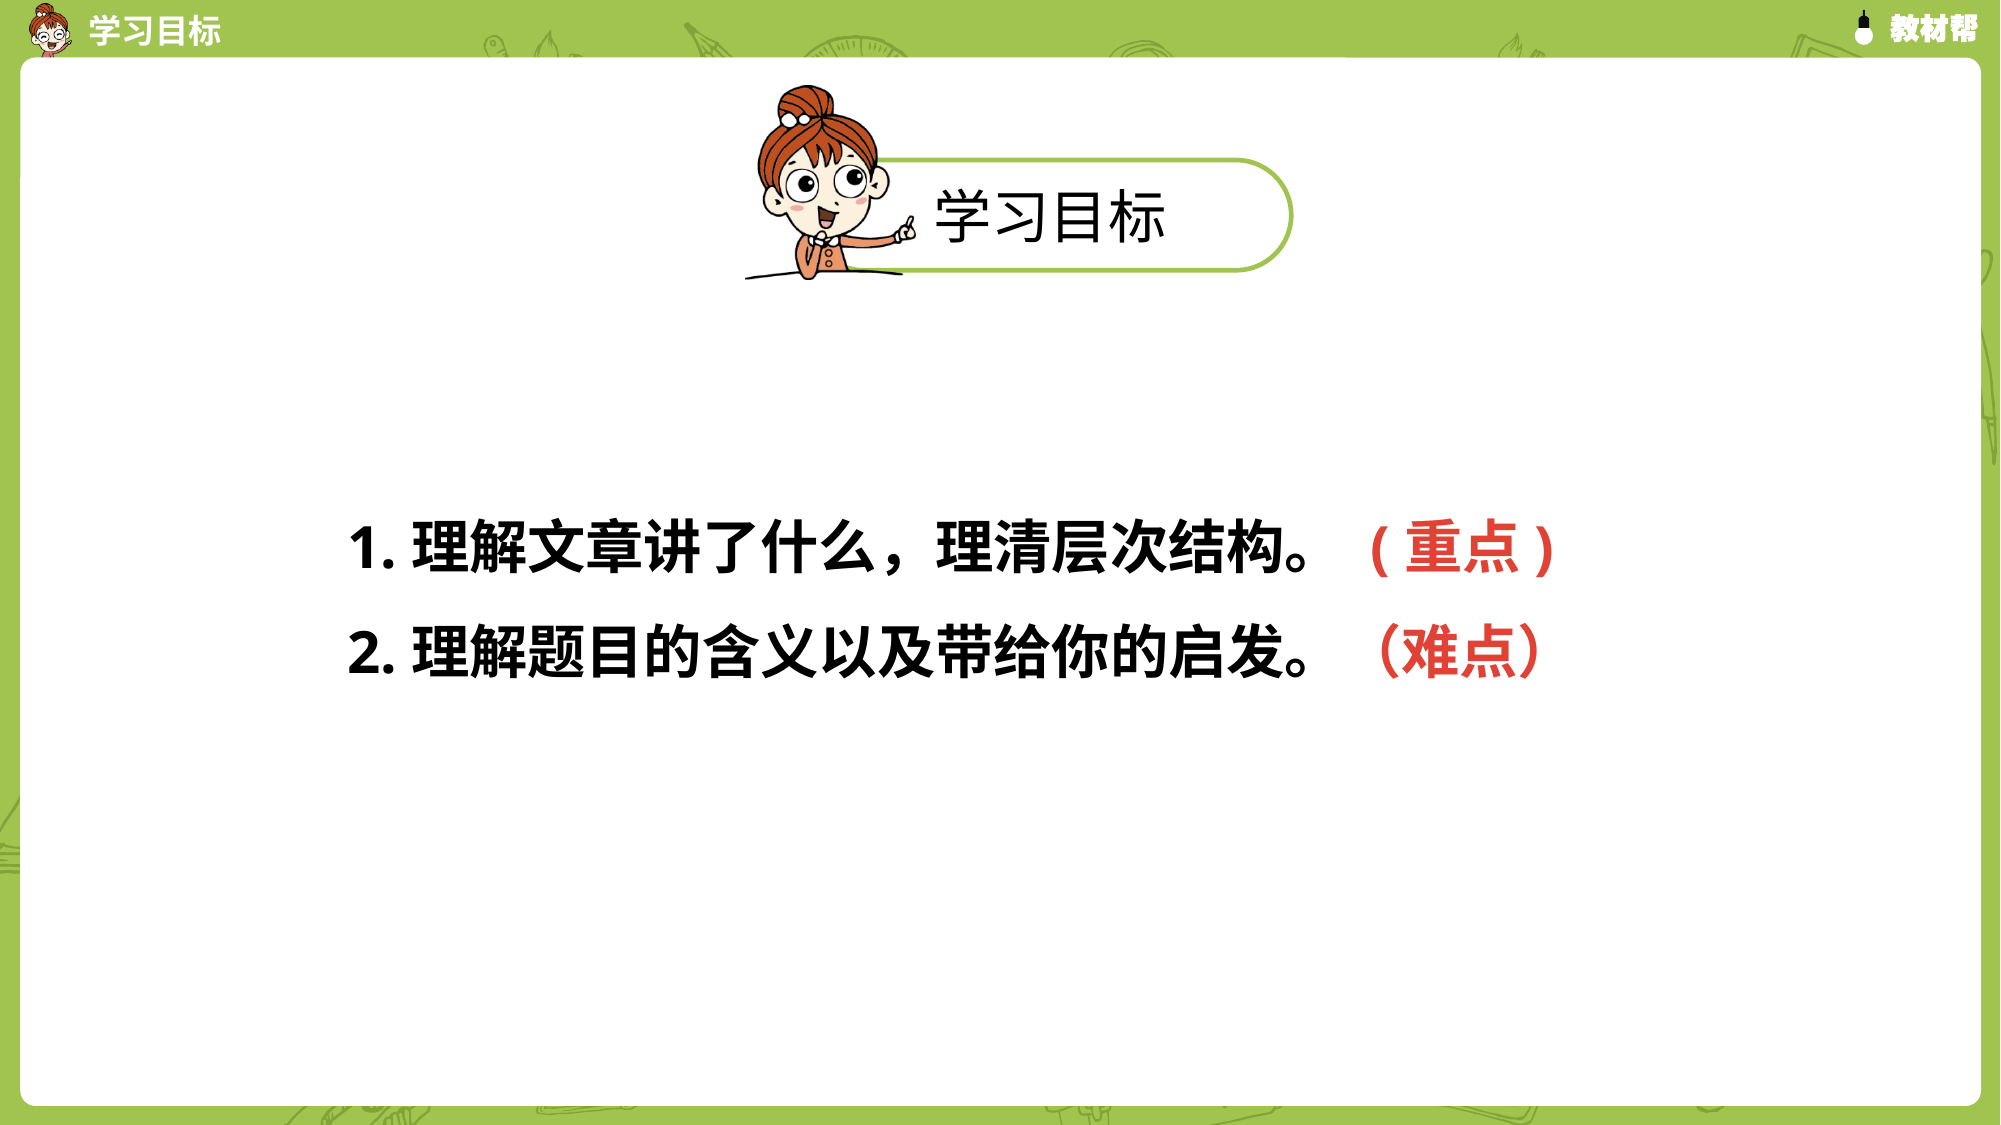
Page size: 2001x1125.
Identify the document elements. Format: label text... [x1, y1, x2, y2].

list 1.理解文章讲了什么，理清层次结构。 (重点) 2.理解题目的含义以及带给你的启发。（难点） [332, 468, 1828, 874]
picture [745, 85, 916, 280]
picture [29, 3, 72, 58]
text_box 学习目标 [916, 159, 1293, 272]
